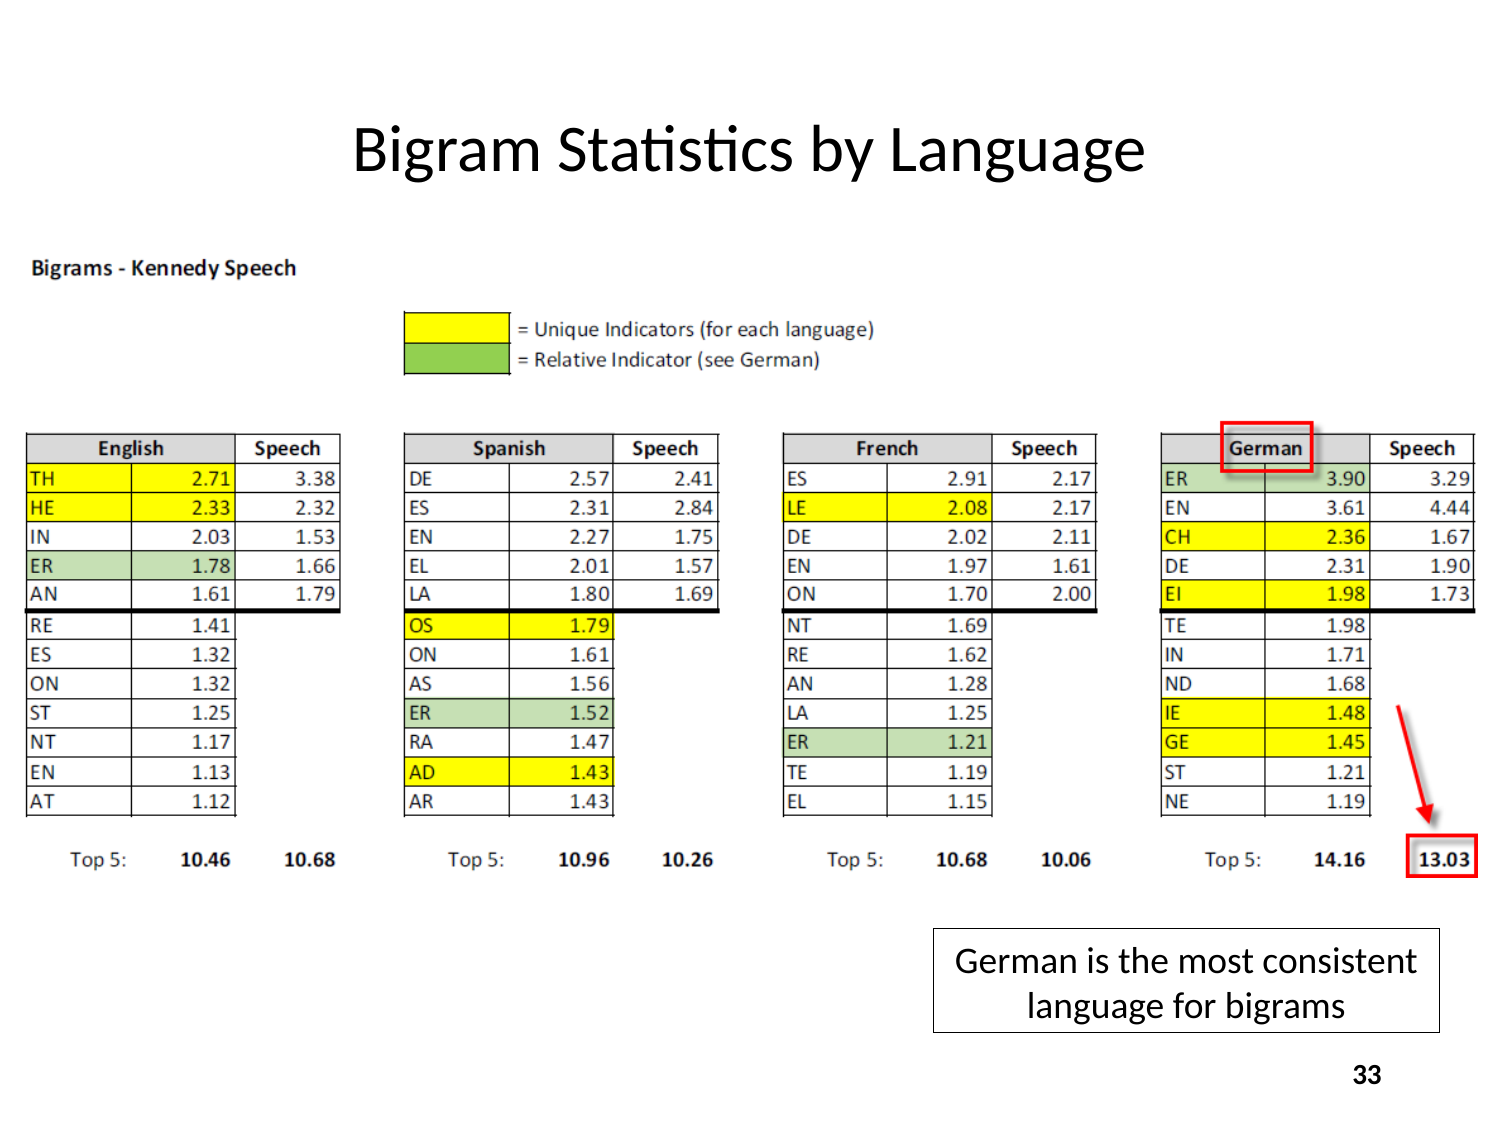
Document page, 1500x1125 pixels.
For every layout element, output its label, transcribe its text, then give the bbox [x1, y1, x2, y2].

slide_number 33 [1059, 1042, 1397, 1103]
text_box German is the most consistent language for bigrams [933, 928, 1440, 1033]
title Bigram Statistics by Language [103, 59, 1397, 241]
picture [21, 249, 1478, 878]
